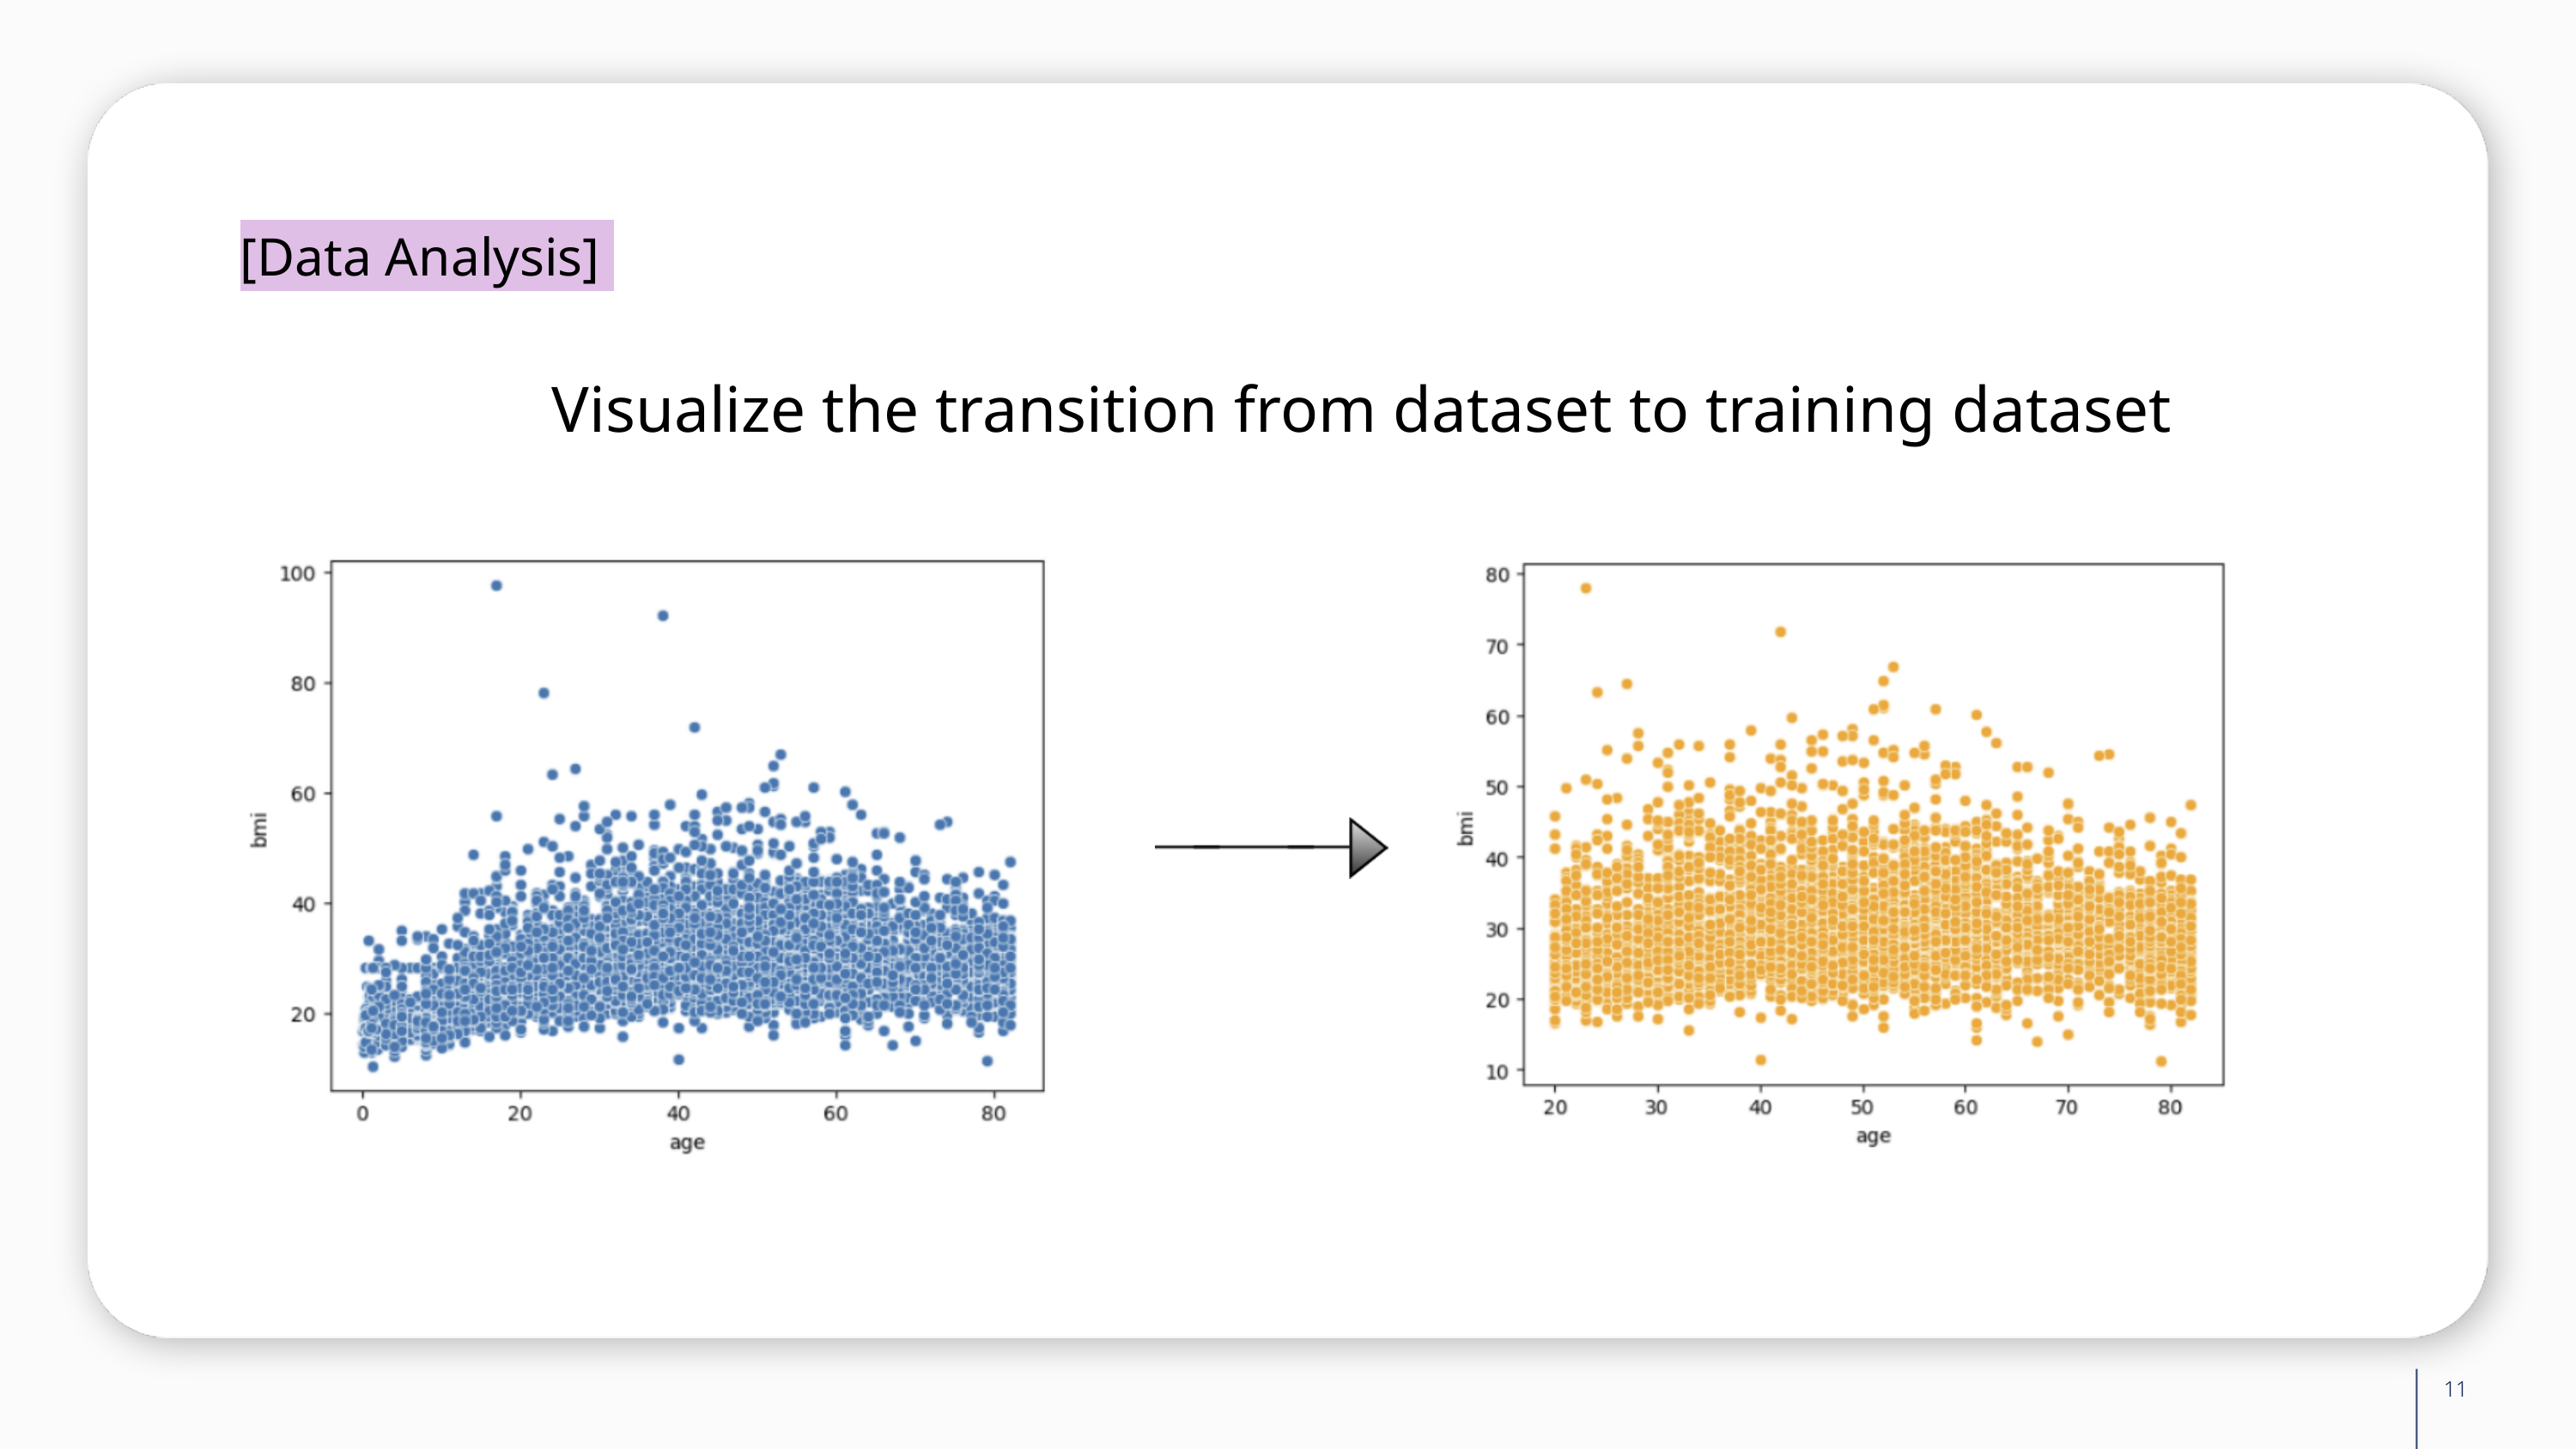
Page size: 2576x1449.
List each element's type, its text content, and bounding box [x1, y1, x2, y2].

text_box 11 [2443, 1354, 2498, 1416]
picture [2348, 1369, 2485, 1449]
picture [87, 83, 2489, 1338]
